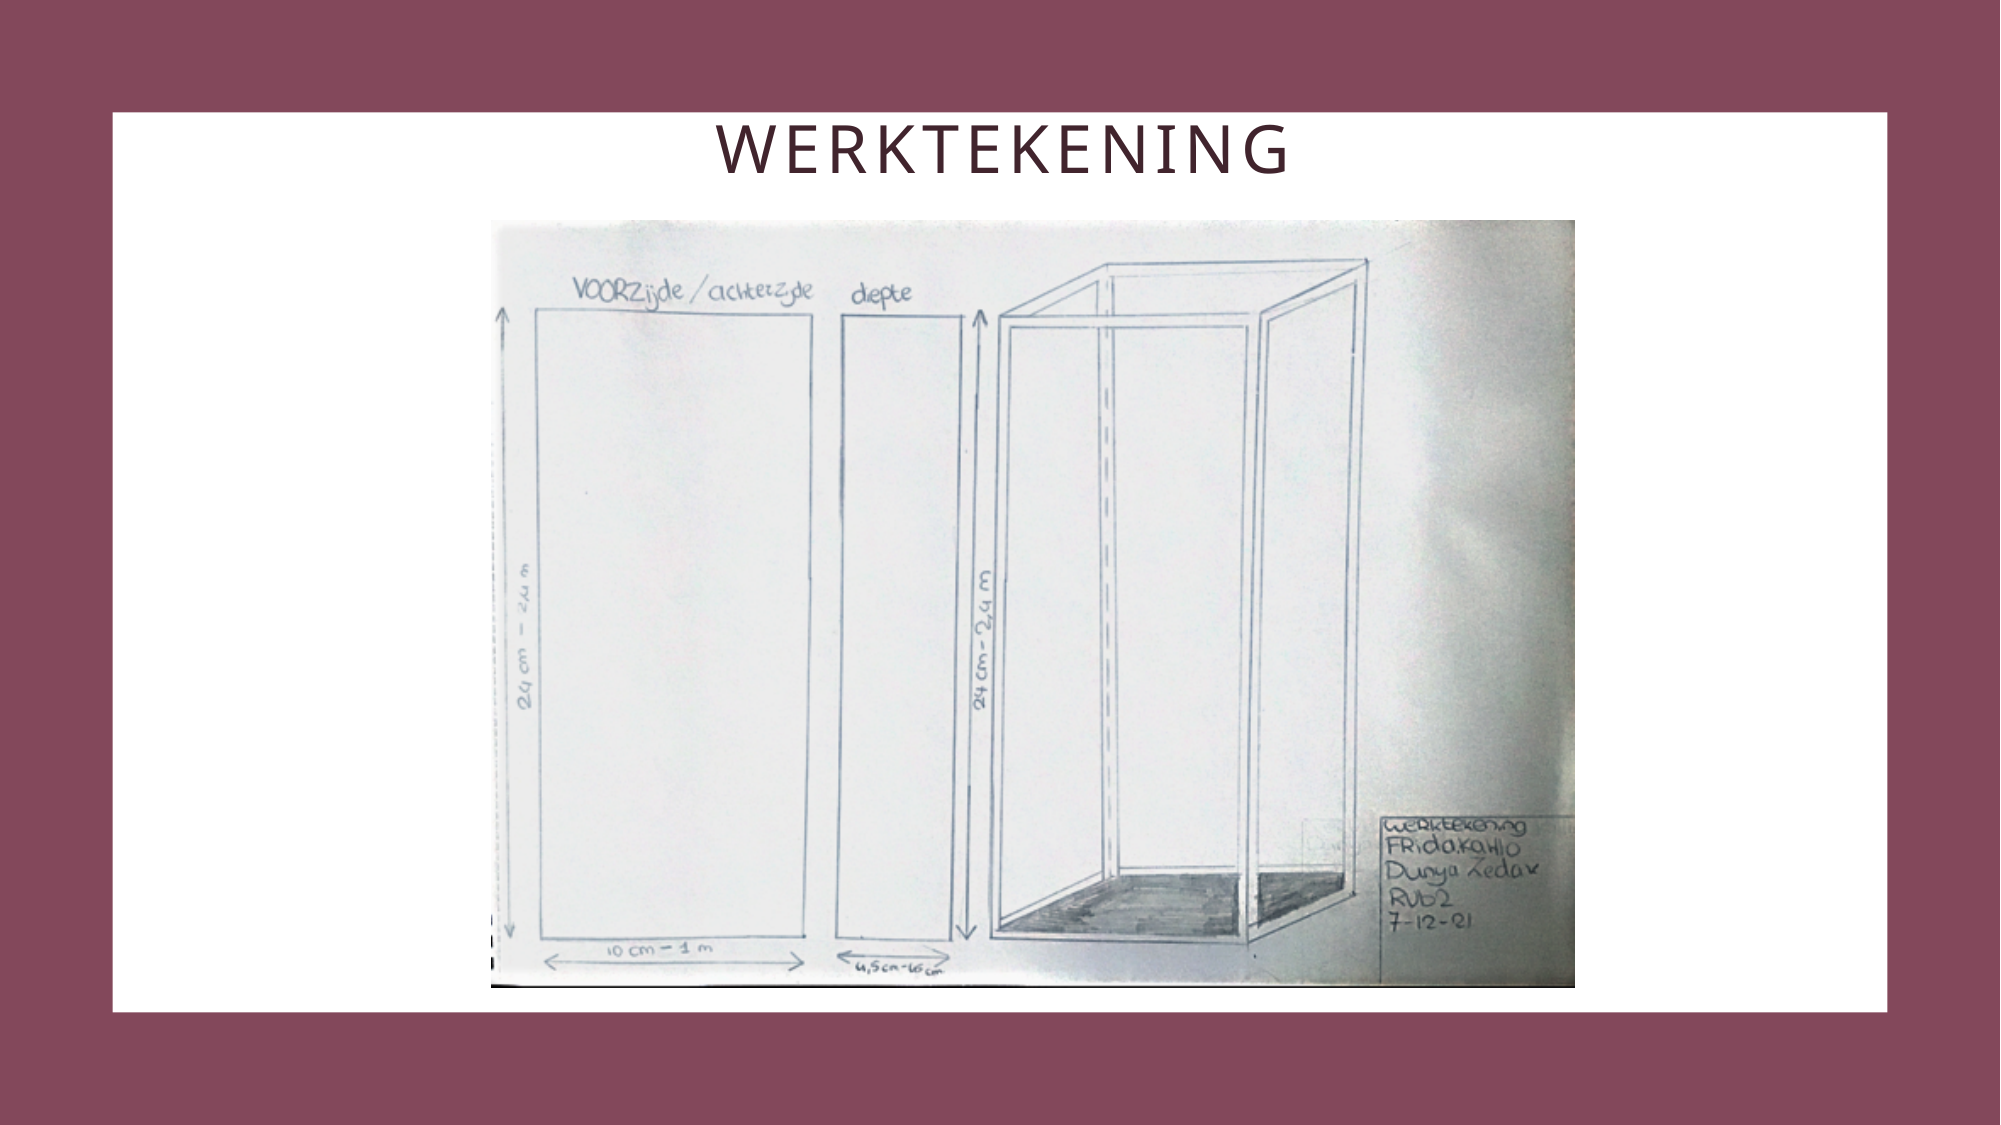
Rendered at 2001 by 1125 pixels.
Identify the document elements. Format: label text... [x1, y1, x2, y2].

text_box [0, 0, 2000, 1125]
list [491, 220, 1575, 988]
text_box [111, 111, 1888, 1013]
title werktekening [225, 29, 1782, 196]
